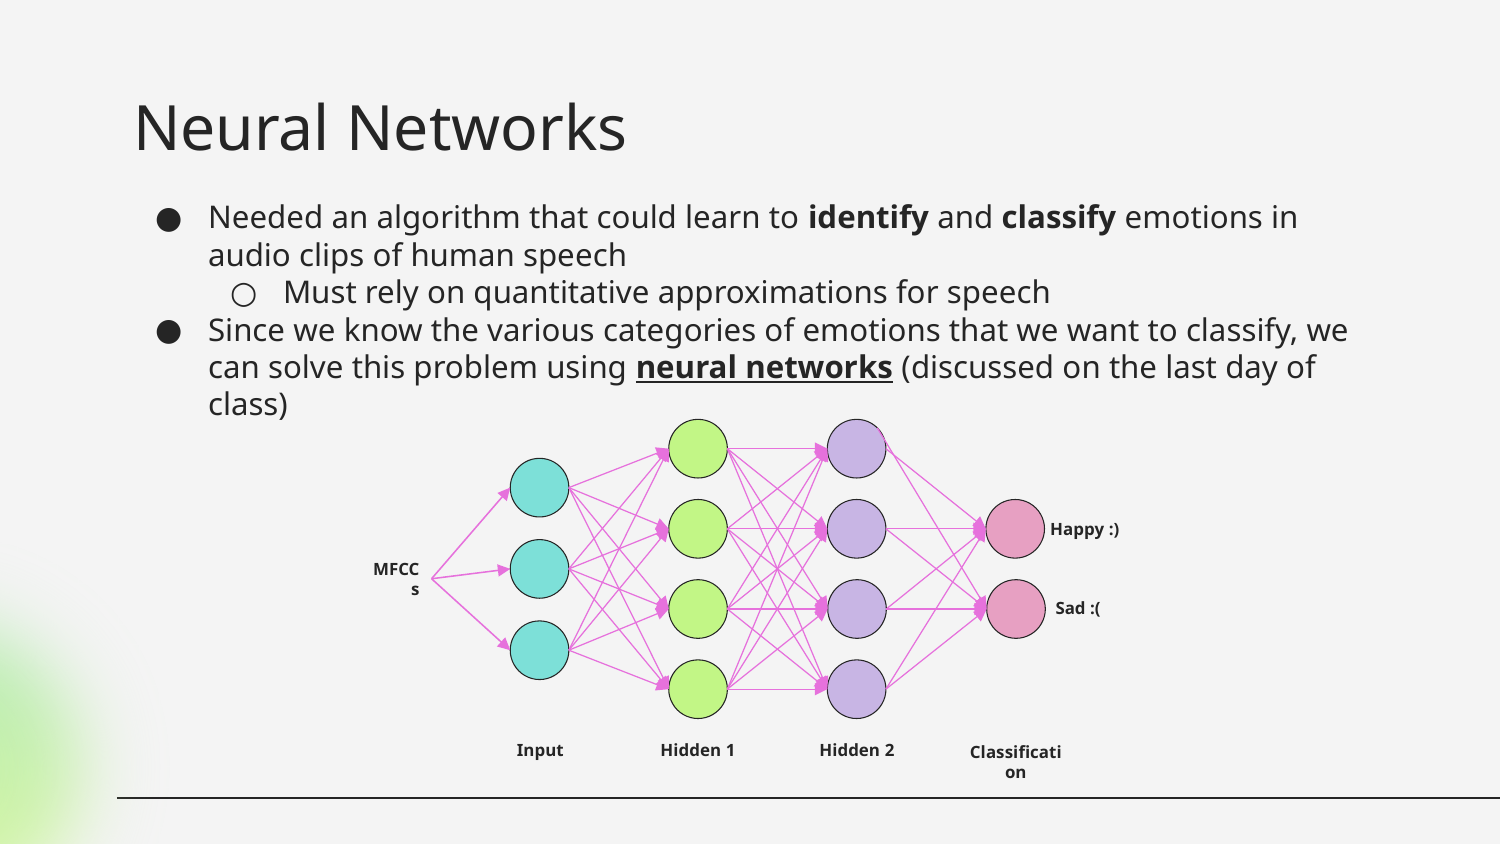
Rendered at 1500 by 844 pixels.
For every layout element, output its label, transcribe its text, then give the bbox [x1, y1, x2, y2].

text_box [727, 528, 828, 608]
text_box Sad :( [1016, 587, 1141, 628]
text_box MFCCs [353, 546, 426, 612]
text_box [827, 419, 877, 478]
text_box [885, 528, 987, 607]
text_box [727, 608, 828, 688]
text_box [727, 448, 828, 528]
text_box [511, 620, 562, 680]
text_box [431, 487, 511, 567]
text_box MFCCs [0, 523, 180, 844]
text_box Classification [953, 729, 1079, 795]
text_box Hidden 2 [801, 729, 913, 771]
text_box Hidden 1 [642, 729, 754, 771]
text_box [993, 499, 1037, 559]
text_box Input [498, 729, 583, 771]
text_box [431, 568, 511, 651]
text_box [670, 659, 726, 719]
text_box [835, 579, 879, 639]
text_box Happy :) [1022, 508, 1147, 549]
text_box [516, 539, 561, 599]
text_box [675, 499, 720, 559]
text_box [568, 658, 670, 690]
list Needed an algorithm that could learn to identify and classify emotions in audio clips of human speech Must rely on quantitative approximations for speech Since we know the various categories of emotions that we want to classify, we can solve this problem using neural networks (discussed on the last day of class) [118, 182, 1382, 334]
text_box [829, 659, 885, 719]
text_box [668, 419, 728, 478]
text_box [675, 579, 720, 639]
text_box [835, 499, 872, 559]
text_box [877, 427, 987, 610]
title Neural Networks [118, 72, 1382, 167]
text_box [568, 448, 670, 651]
text_box [510, 458, 562, 517]
text_box [992, 579, 1039, 639]
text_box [885, 608, 987, 690]
